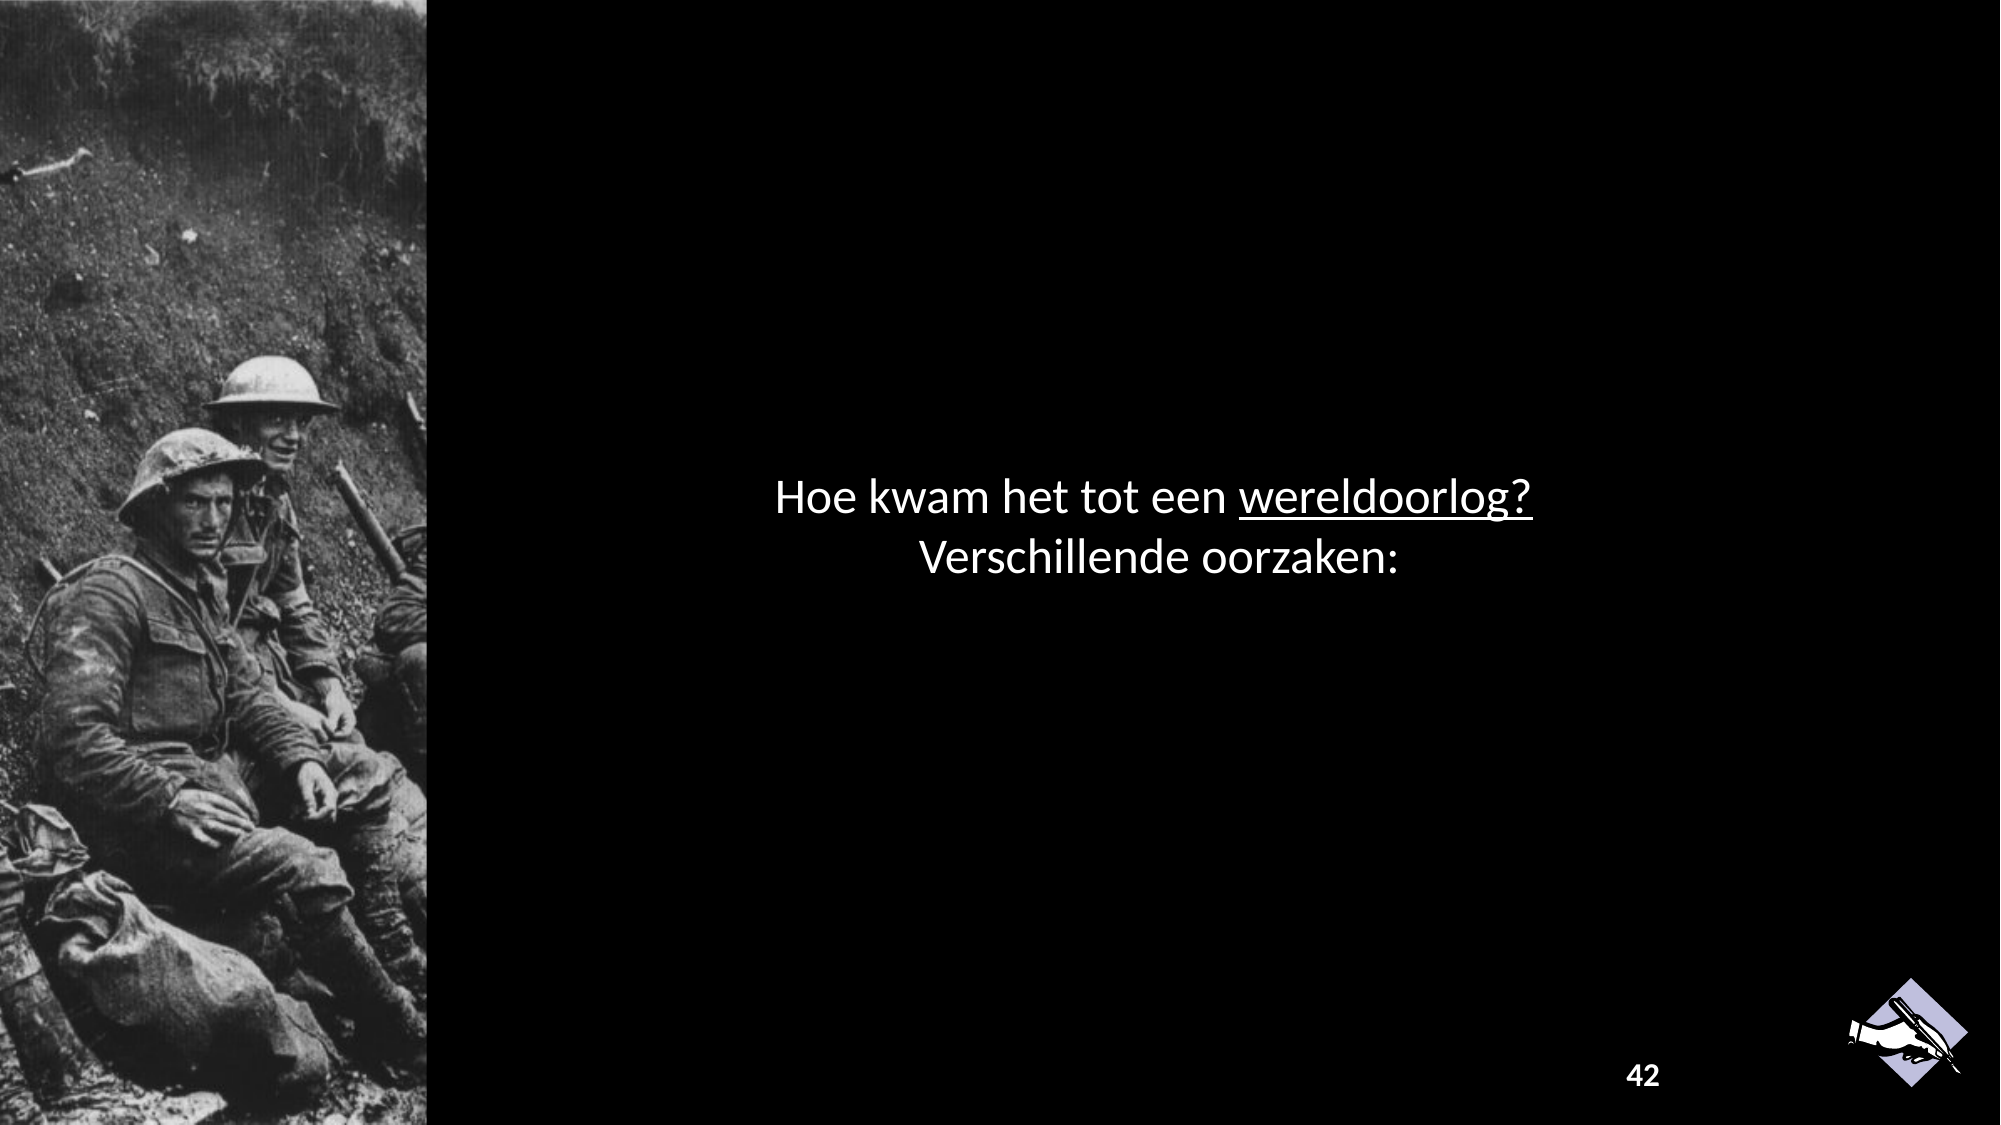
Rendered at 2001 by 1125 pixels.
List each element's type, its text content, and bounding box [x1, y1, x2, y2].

slide_number 42 [1325, 1042, 1675, 1103]
picture [0, 0, 427, 1125]
text_box Hoe kwam het tot een wereldoorlog? Verschillende oorzaken: [592, 456, 1727, 592]
picture [1842, 970, 1976, 1095]
